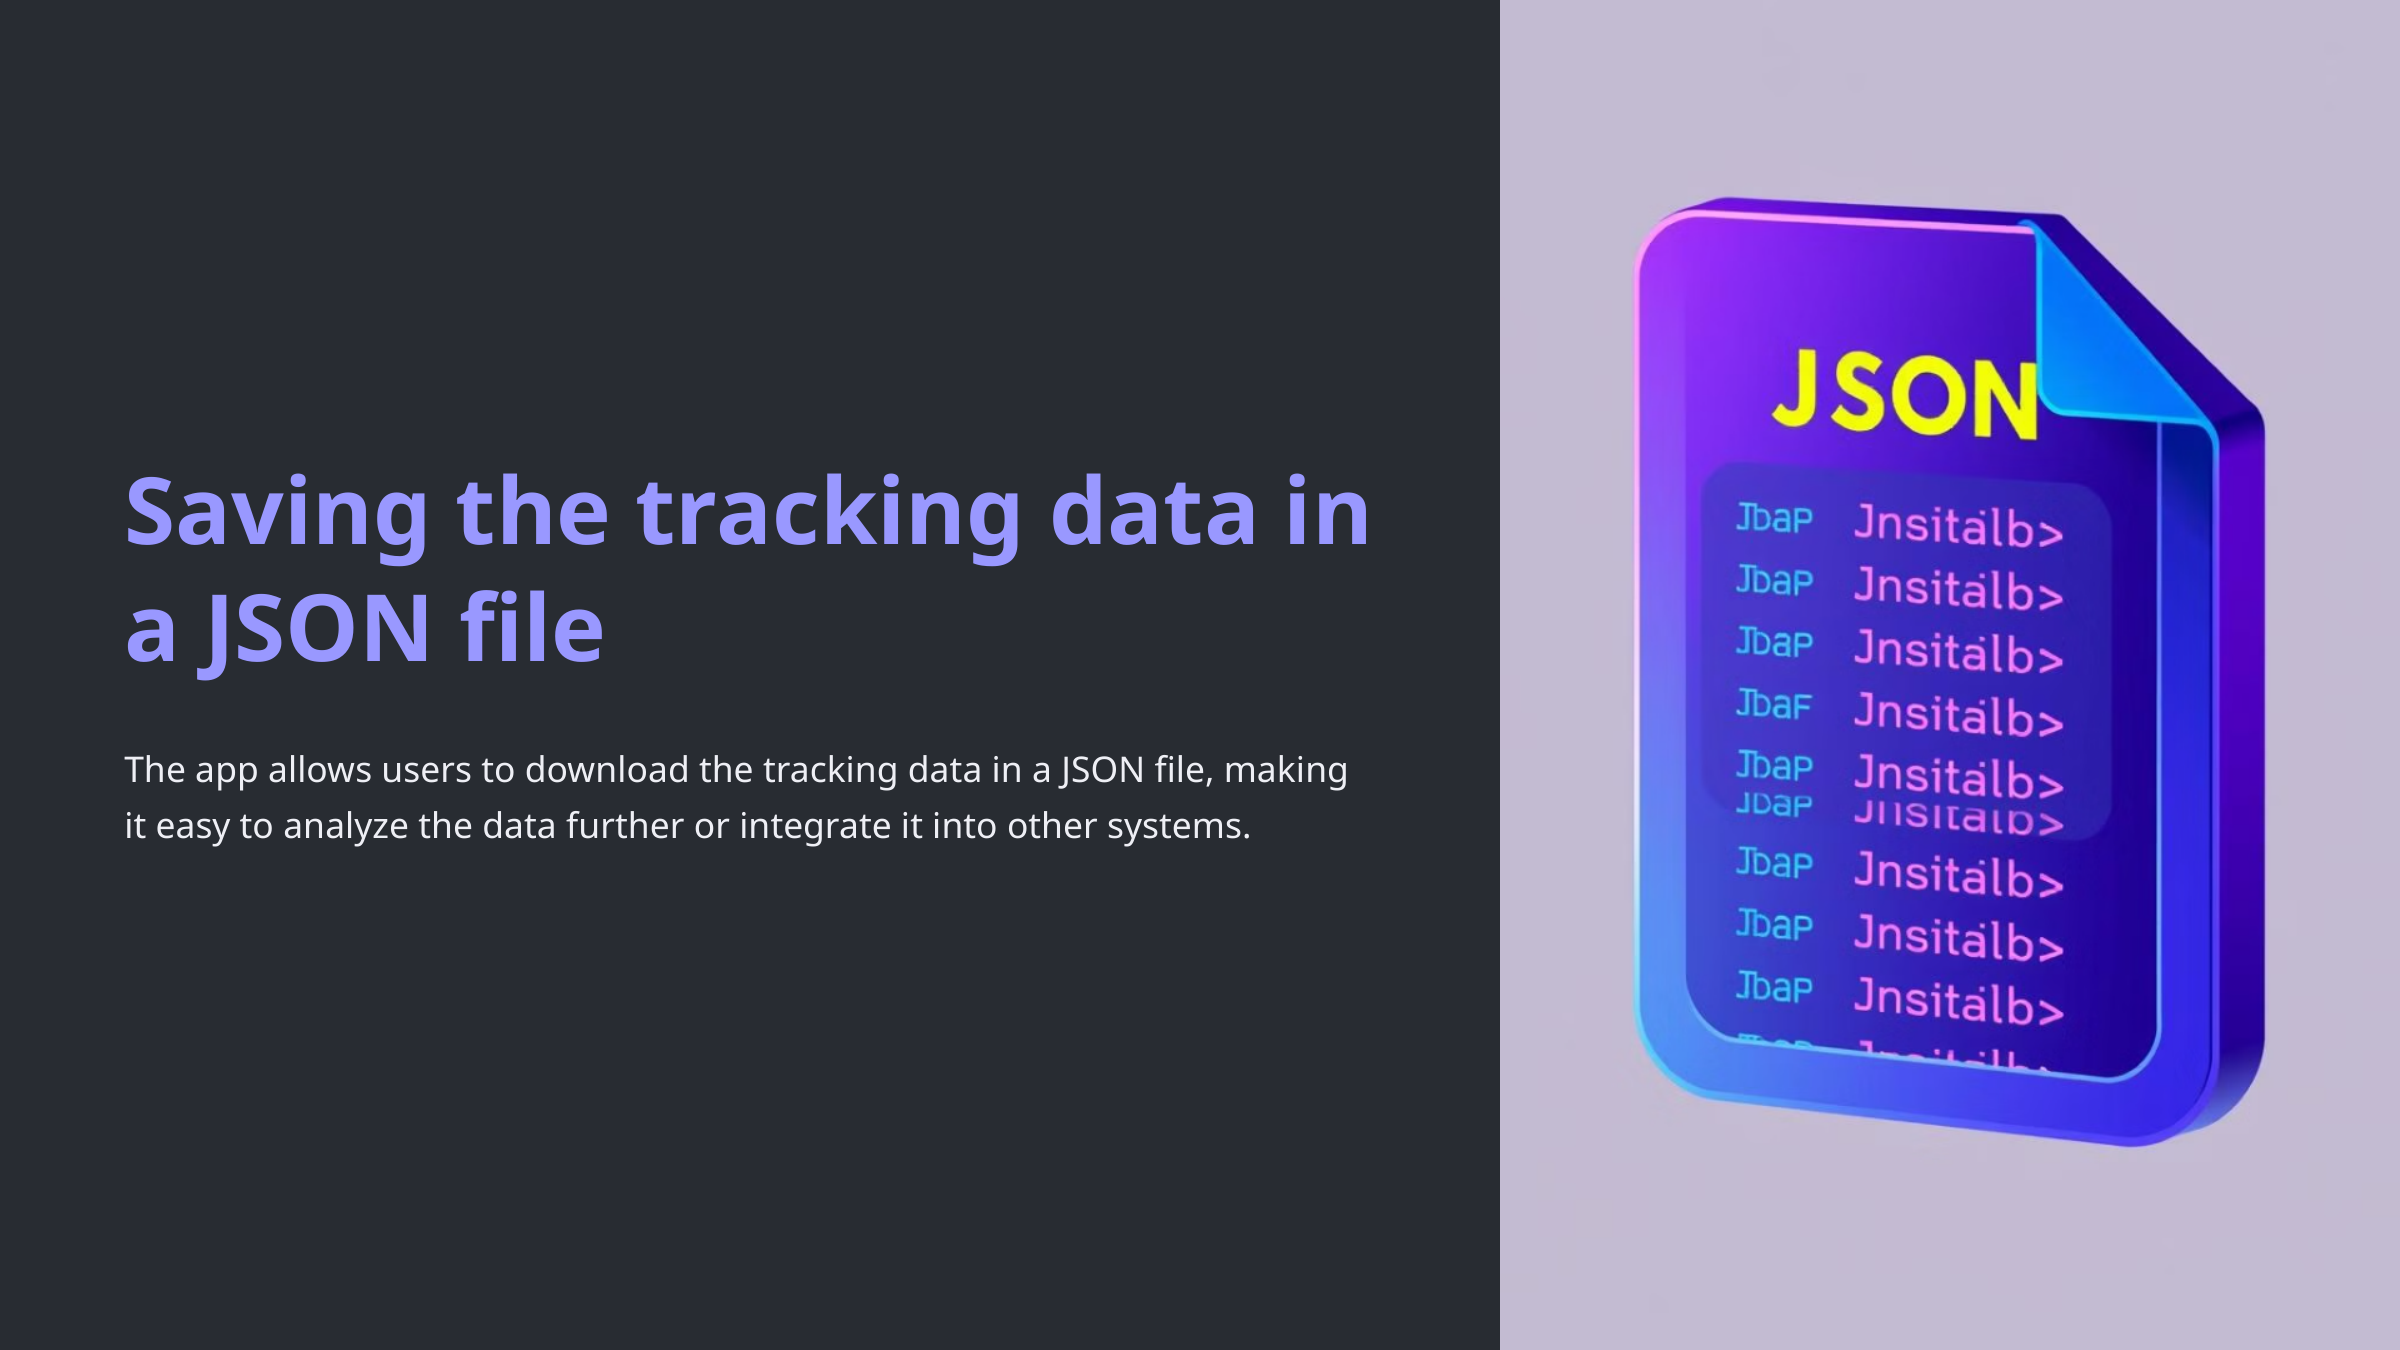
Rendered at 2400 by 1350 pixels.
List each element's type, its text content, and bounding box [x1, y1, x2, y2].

text_box The app allows users to download the tracking data in a JSON file, making it easy to analyze the data further or integrate it into other systems. [124, 733, 1376, 904]
picture [1499, 0, 2400, 1350]
text_box Saving the tracking data in a JSON file [124, 446, 1376, 680]
